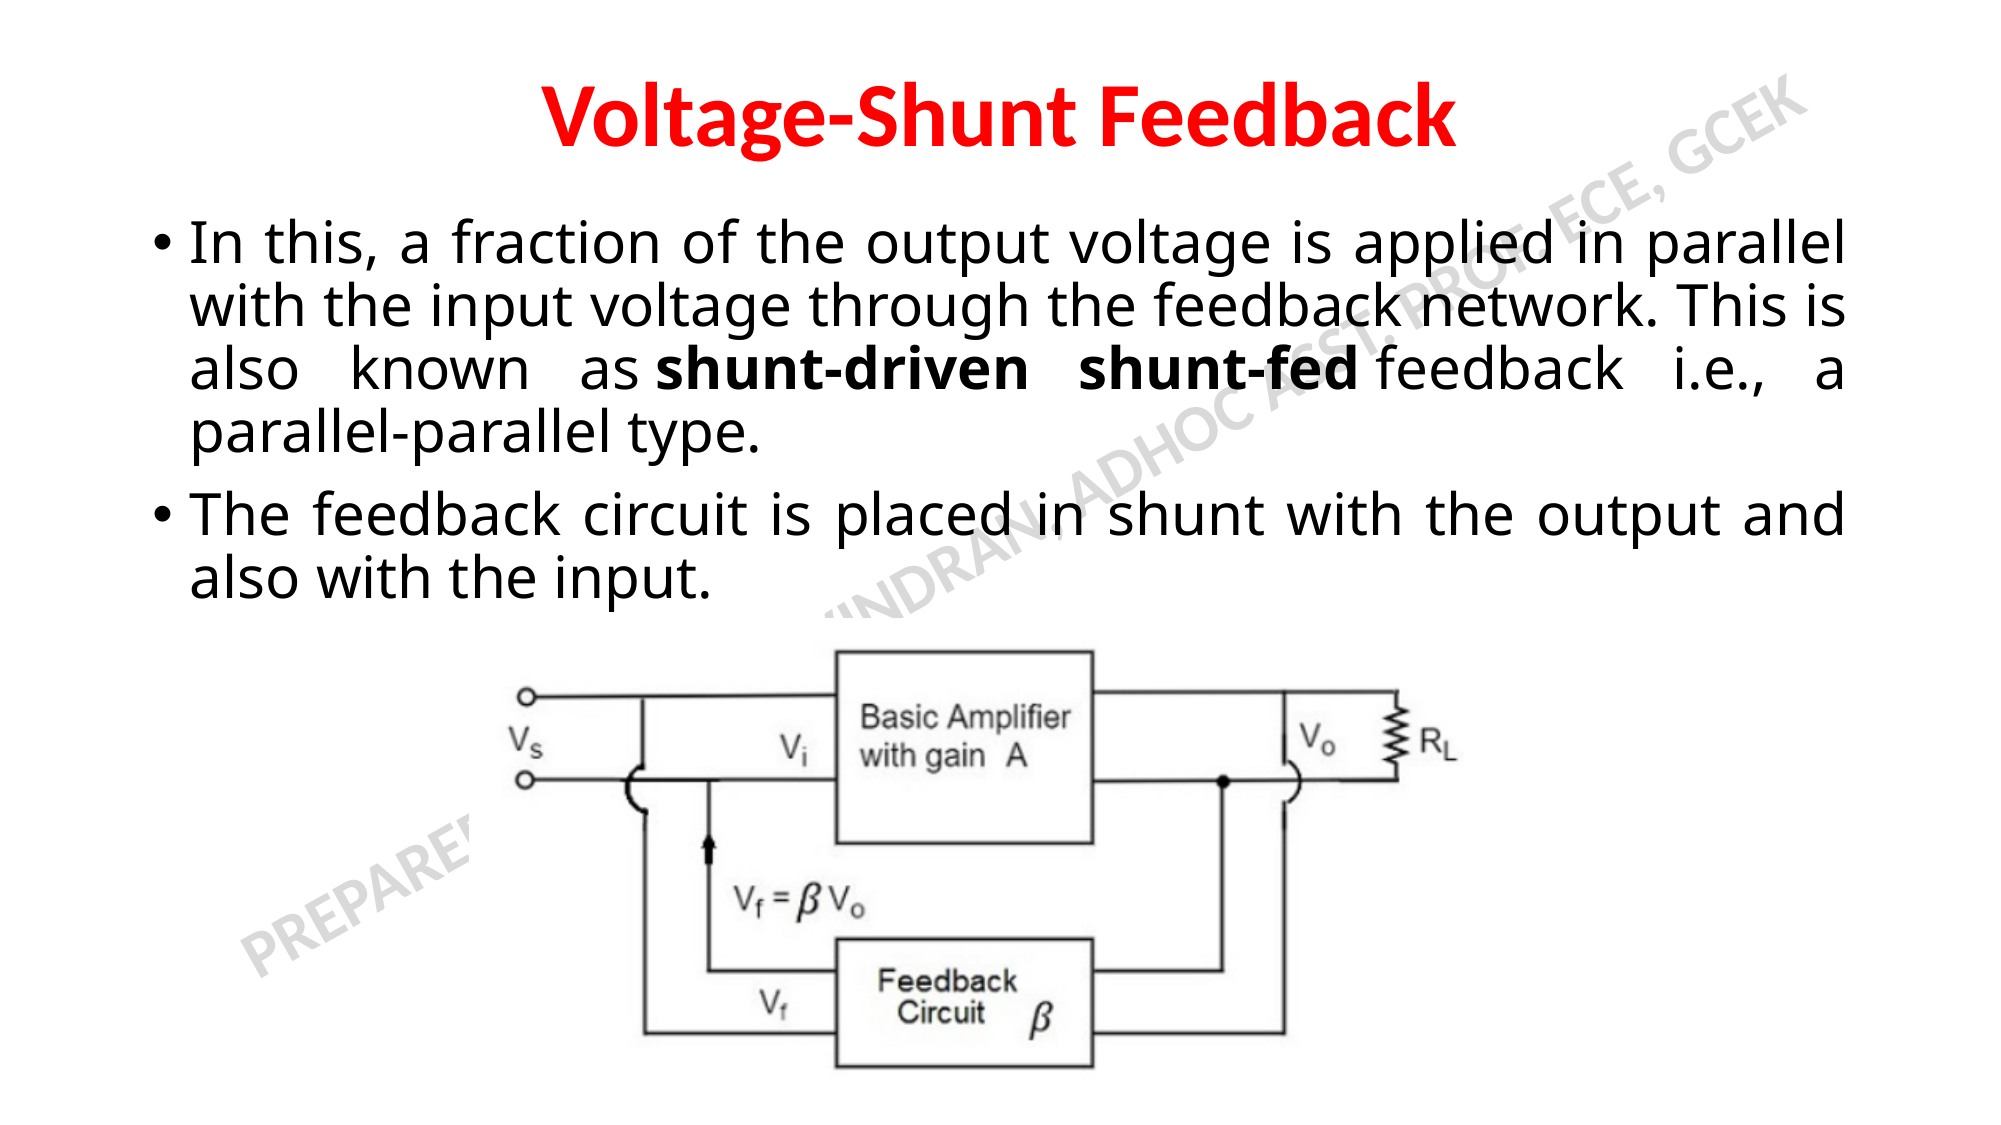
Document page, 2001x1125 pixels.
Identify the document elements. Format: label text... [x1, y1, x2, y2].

picture [469, 618, 1578, 1086]
list In this, a fraction of the output voltage is applied in parallel with the input voltage through the feedback network. This is also known as shunt-driven shunt-fed feedback i.e., a parallel-parallel type. The feedback circuit is placed in shunt with the output and also with the input. [137, 205, 1863, 920]
title Voltage-Shunt Feedback [137, 59, 1863, 205]
